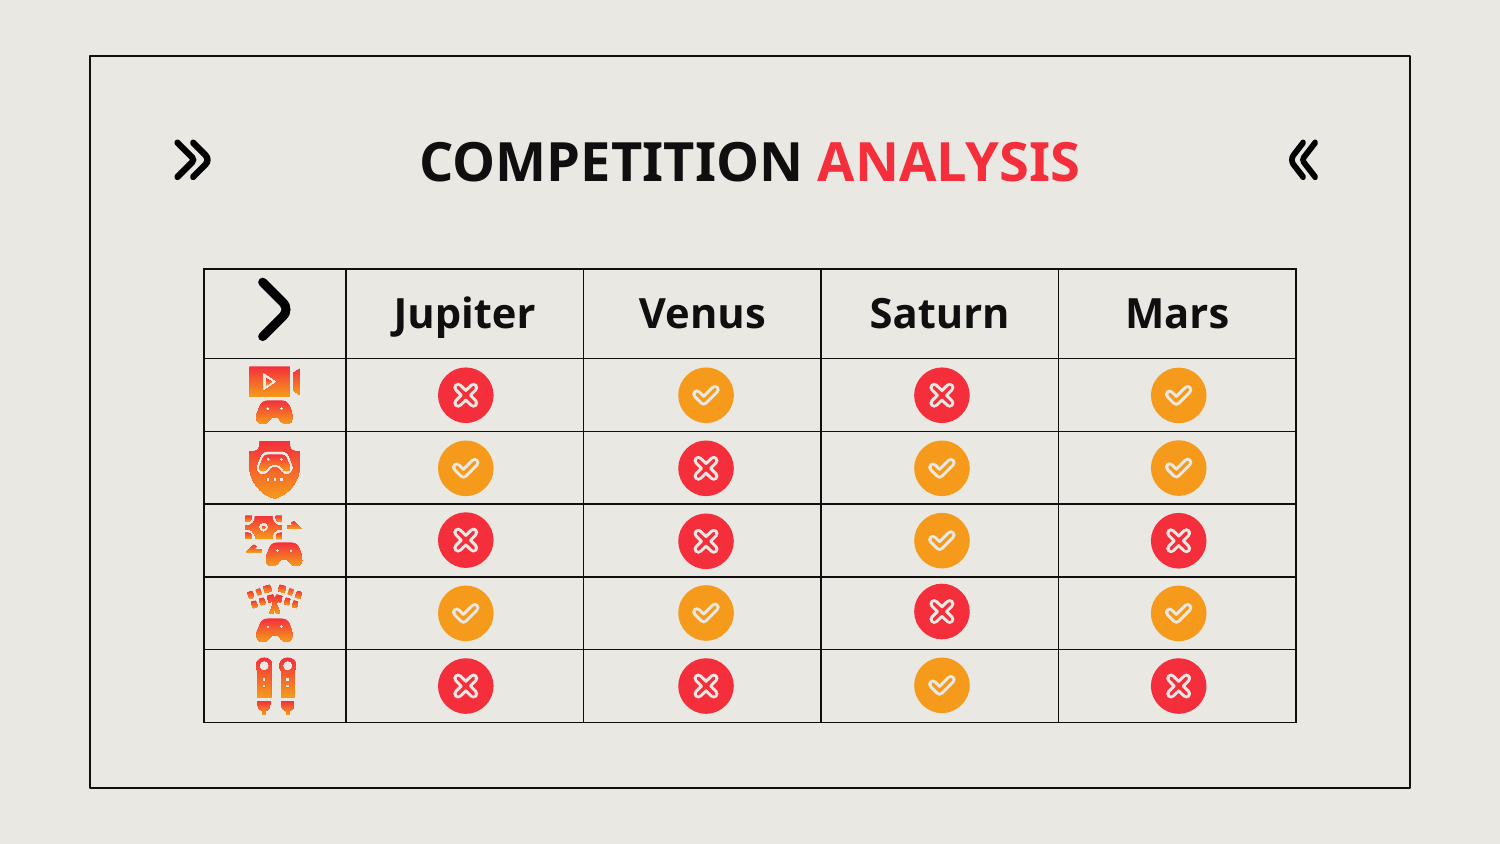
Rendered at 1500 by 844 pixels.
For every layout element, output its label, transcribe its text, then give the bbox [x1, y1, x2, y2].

table_cell [584, 505, 820, 576]
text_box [1150, 657, 1207, 715]
table_cell [1059, 650, 1295, 722]
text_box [244, 515, 305, 567]
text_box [677, 440, 735, 497]
table_cell [822, 359, 1058, 431]
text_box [913, 583, 971, 640]
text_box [677, 367, 735, 424]
text_box [258, 277, 291, 342]
table_cell [205, 578, 345, 649]
table_cell [347, 359, 583, 431]
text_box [677, 657, 735, 715]
table_cell [584, 578, 820, 649]
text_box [175, 140, 211, 179]
table_cell [205, 432, 345, 503]
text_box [437, 367, 494, 424]
table_cell [822, 505, 1058, 576]
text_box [437, 585, 494, 642]
table_cell [1059, 432, 1295, 503]
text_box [913, 657, 971, 714]
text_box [1150, 585, 1207, 642]
table_cell [1059, 578, 1295, 649]
table_cell [584, 650, 820, 722]
table_header Mars [1059, 270, 1295, 358]
table_cell [347, 505, 583, 576]
table_cell [1059, 359, 1295, 431]
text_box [253, 657, 297, 716]
table_header Venus [584, 270, 820, 358]
table_cell [822, 432, 1058, 503]
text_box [437, 512, 494, 569]
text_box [1150, 367, 1207, 424]
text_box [437, 657, 494, 715]
table_cell [347, 578, 583, 649]
table_cell [584, 359, 820, 431]
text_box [437, 440, 494, 497]
table_cell [1059, 505, 1295, 576]
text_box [249, 366, 301, 425]
table_header [205, 270, 345, 358]
table_cell [584, 432, 820, 503]
table_cell [347, 650, 583, 722]
table_header Jupiter [347, 270, 583, 358]
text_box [246, 584, 303, 643]
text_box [913, 512, 971, 569]
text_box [249, 440, 301, 499]
table_cell [205, 650, 345, 722]
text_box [913, 367, 971, 424]
table_cell [347, 432, 583, 503]
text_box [1150, 439, 1207, 497]
table_cell [822, 578, 1058, 649]
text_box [677, 584, 735, 642]
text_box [1150, 512, 1207, 569]
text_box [677, 513, 735, 570]
title COMPETITION ANALYSIS [209, 112, 1291, 207]
table_cell [822, 650, 1058, 722]
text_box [913, 440, 971, 497]
table_header Saturn [822, 270, 1058, 358]
table_cell [205, 505, 345, 576]
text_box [1289, 140, 1317, 179]
table_cell [205, 359, 345, 431]
